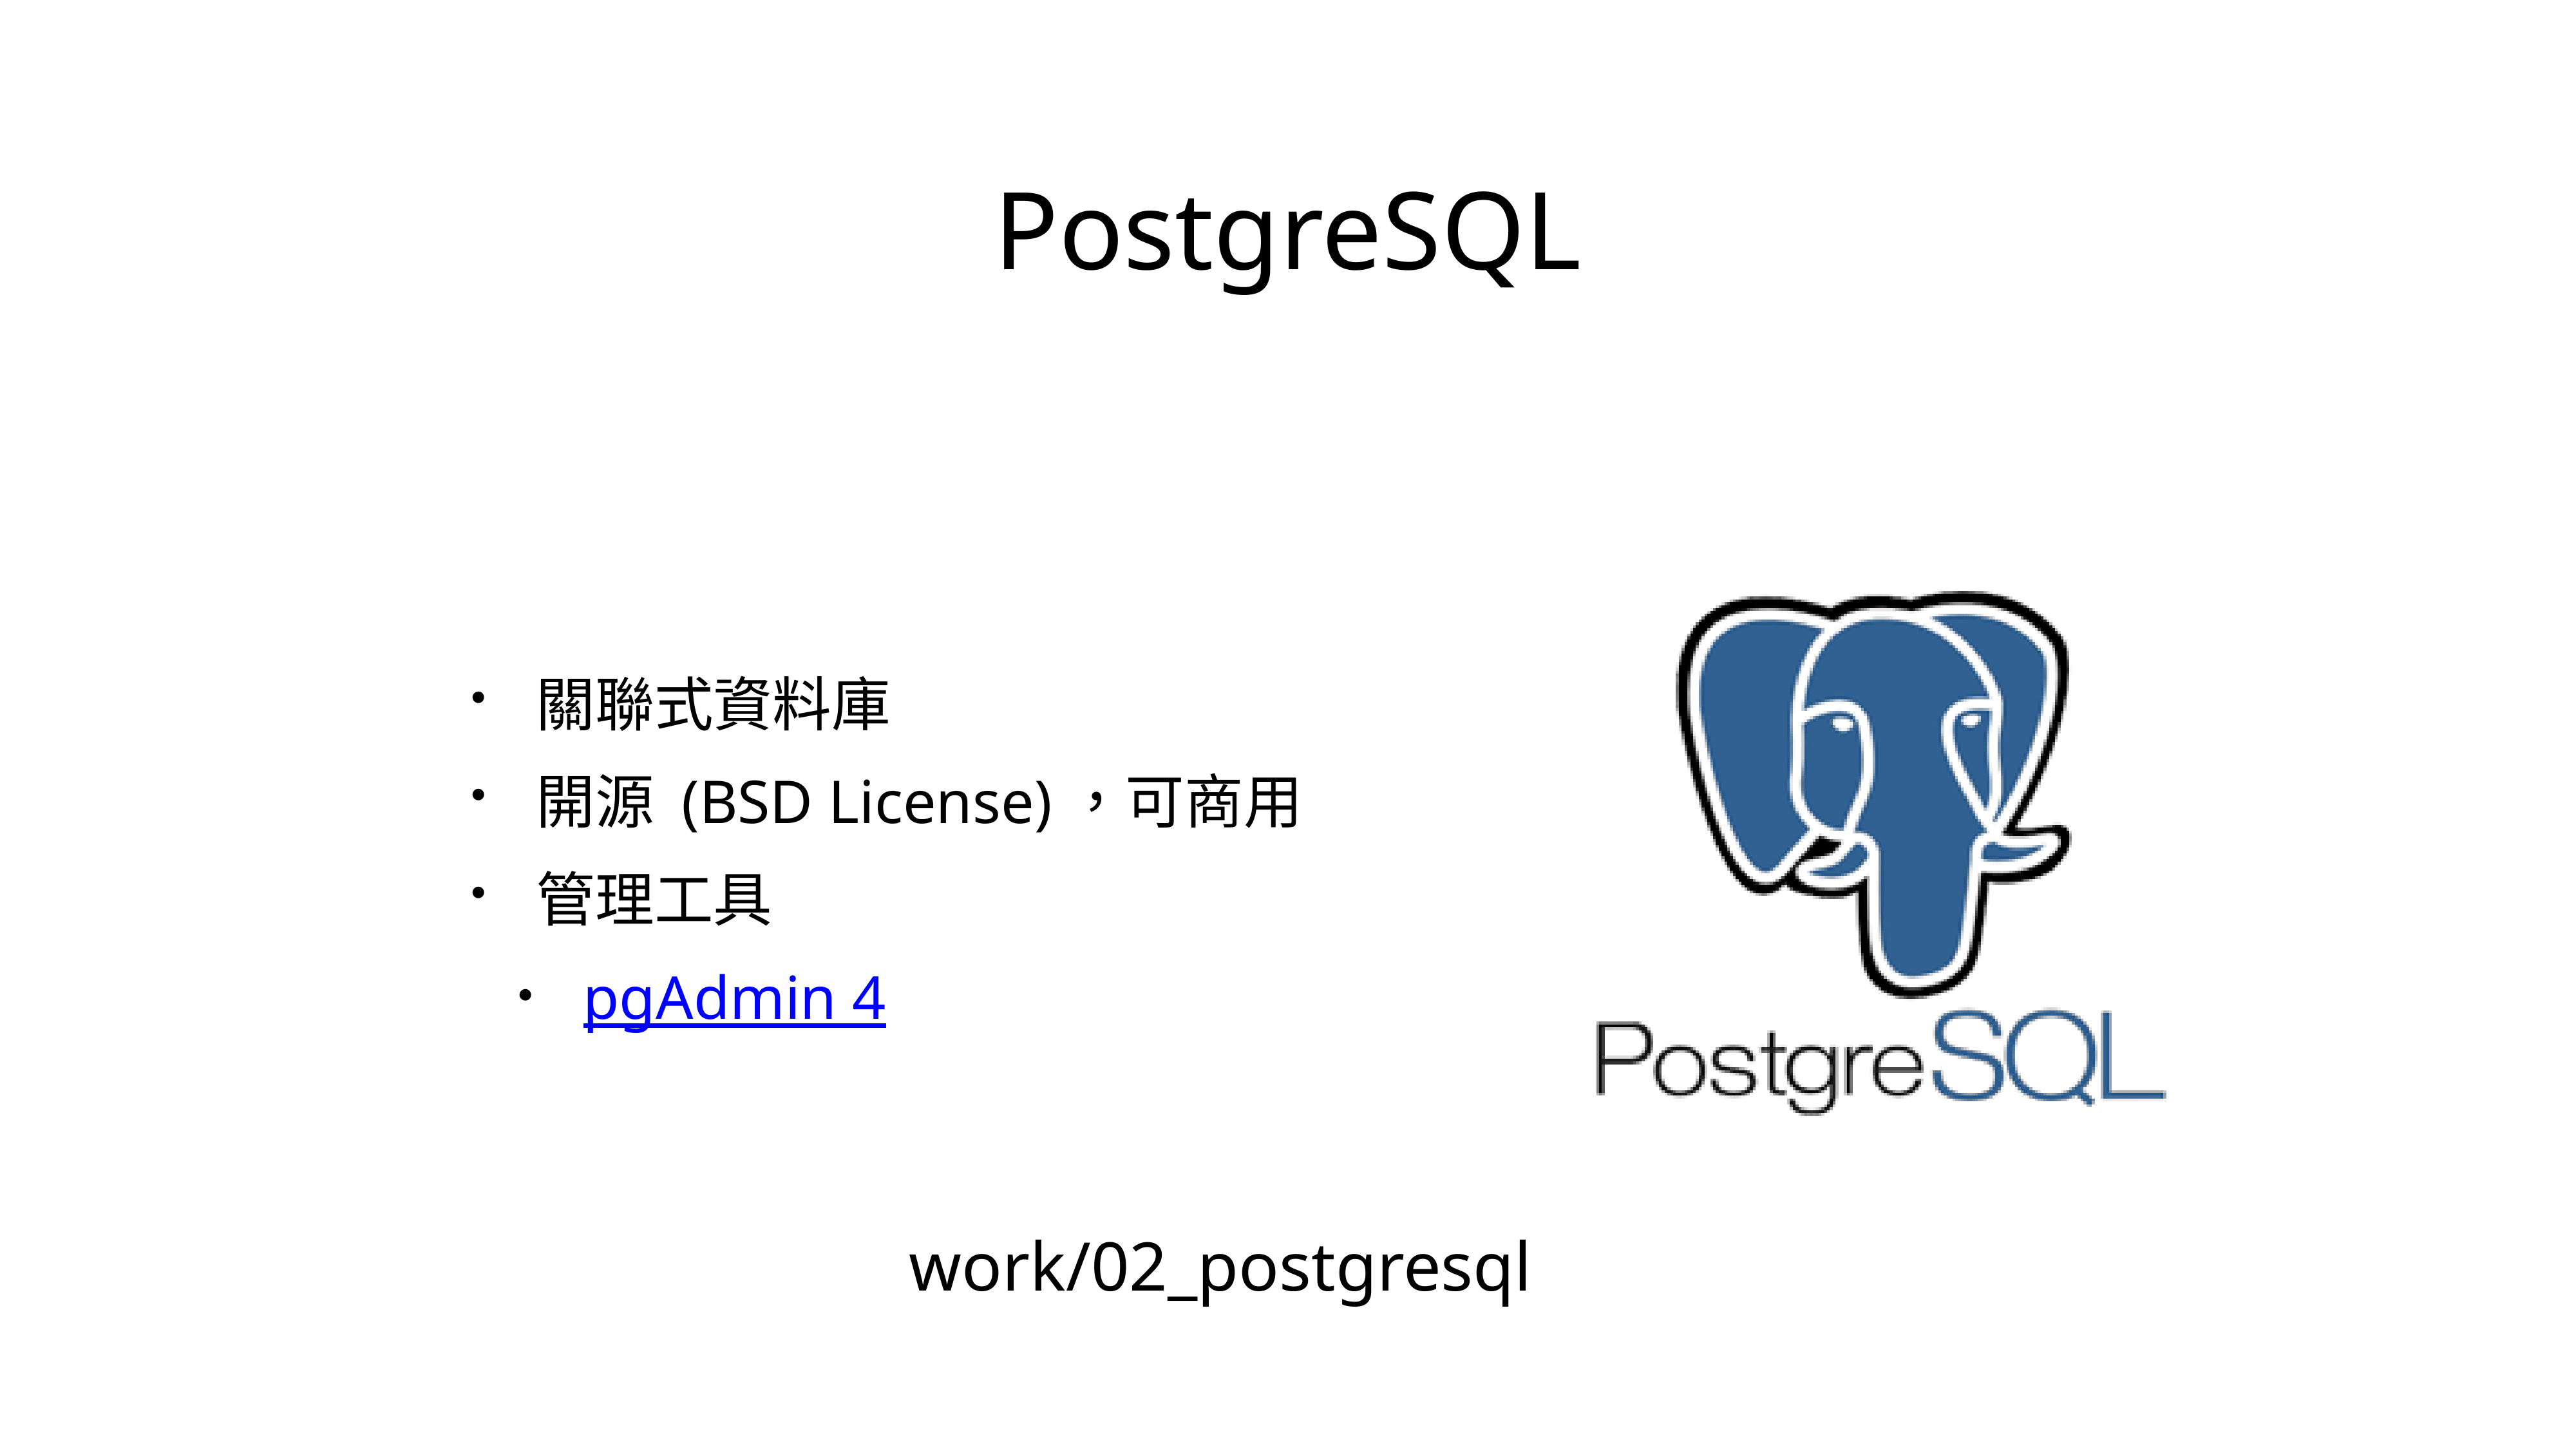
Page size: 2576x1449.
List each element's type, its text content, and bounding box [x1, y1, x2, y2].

picture [1596, 591, 2166, 1116]
title PostgreSQL [463, 65, 2113, 386]
list 關聯式資料庫 開源 (BSD License)，可商用 管理工具 pgAdmin 4 [463, 386, 2113, 1321]
text_box work/02_postgresql [902, 1216, 1540, 1312]
